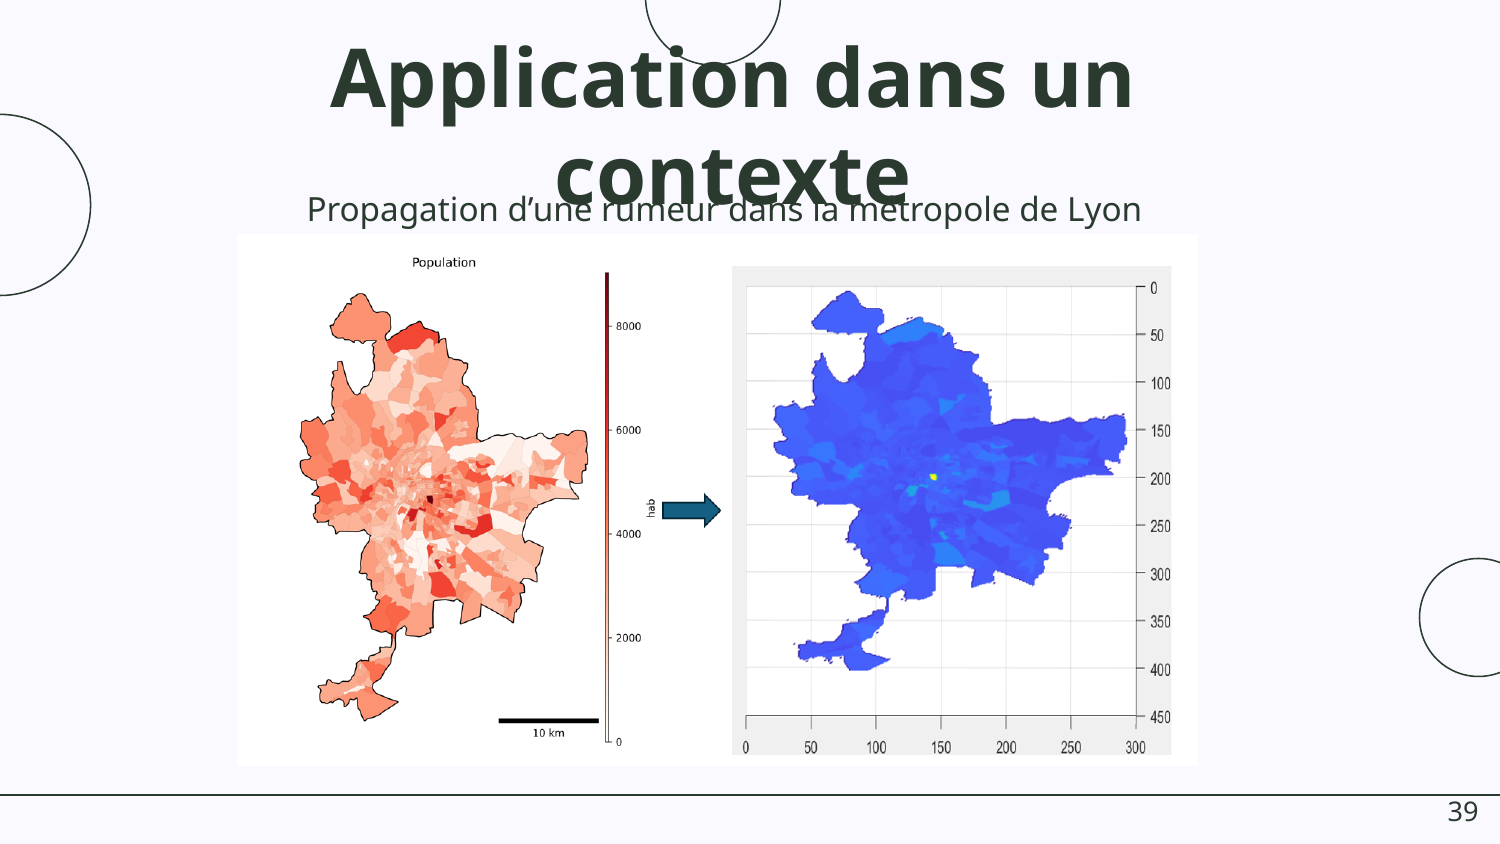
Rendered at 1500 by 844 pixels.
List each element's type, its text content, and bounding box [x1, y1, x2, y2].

title Application dans un contexte [131, 60, 1336, 187]
picture [237, 234, 1198, 766]
text_box Propagation d’une rumeur dans la métropole de Lyon [291, 173, 1209, 256]
slide_number ‹#› [1403, 779, 1494, 844]
